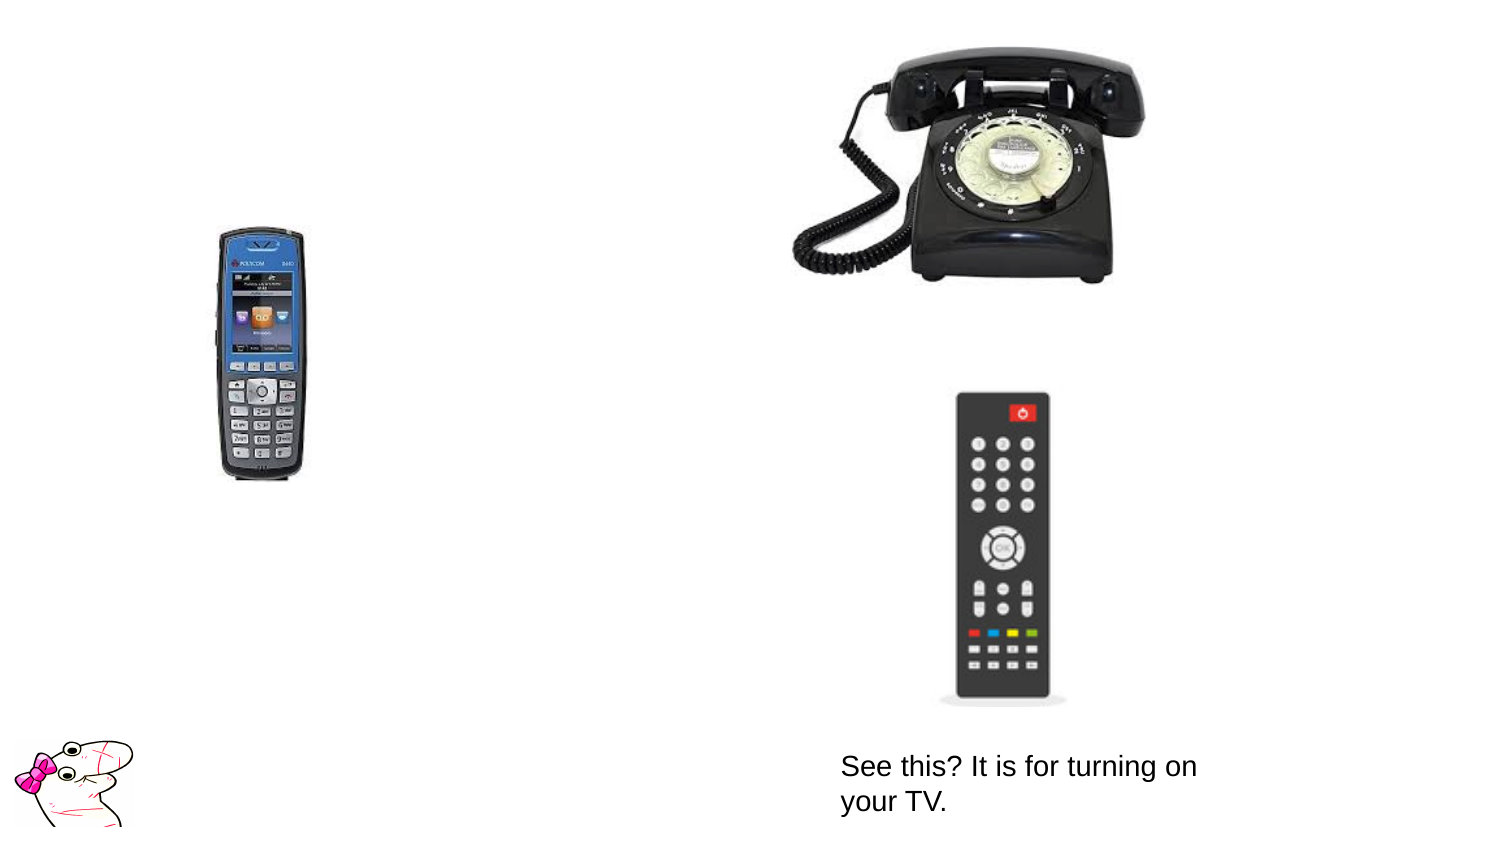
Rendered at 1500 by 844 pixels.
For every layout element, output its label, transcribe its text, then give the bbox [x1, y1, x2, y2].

text_box See this? It is for turning on your TV. [833, 739, 1242, 825]
picture [133, 225, 391, 483]
picture [790, 45, 1147, 286]
picture [909, 377, 1095, 707]
picture [13, 739, 134, 827]
